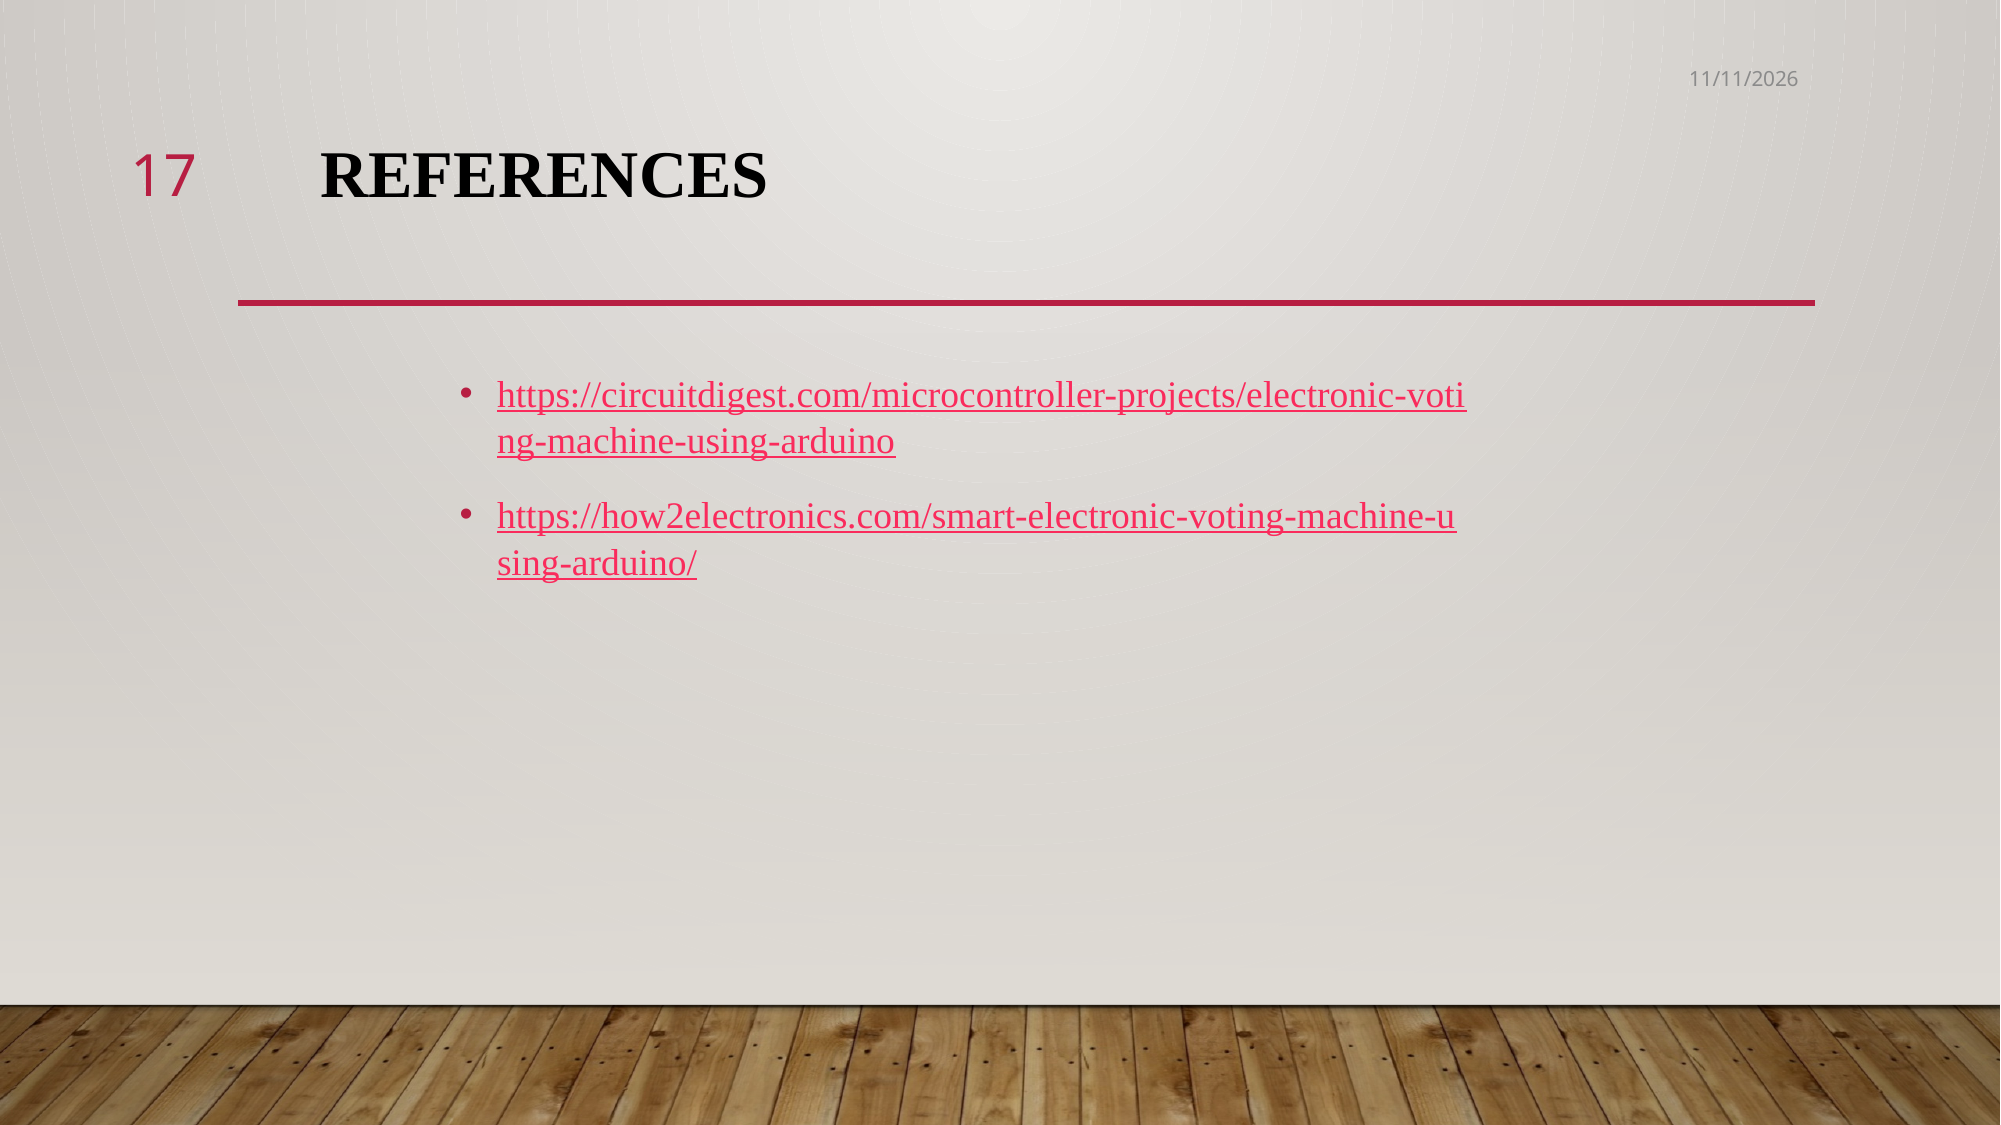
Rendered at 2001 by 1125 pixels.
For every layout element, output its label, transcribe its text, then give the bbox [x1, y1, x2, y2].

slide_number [1239, 54, 1814, 105]
title References [238, 131, 1814, 305]
slide_number 17 [78, 131, 212, 214]
list https://circuitdigest.com/microcontroller-projects/electronic-voting-machine-using-arduino https://how2electronics.com/smart-electronic-voting-machine-using-arduino/ [444, 353, 1486, 1069]
picture [0, 1005, 2000, 1125]
